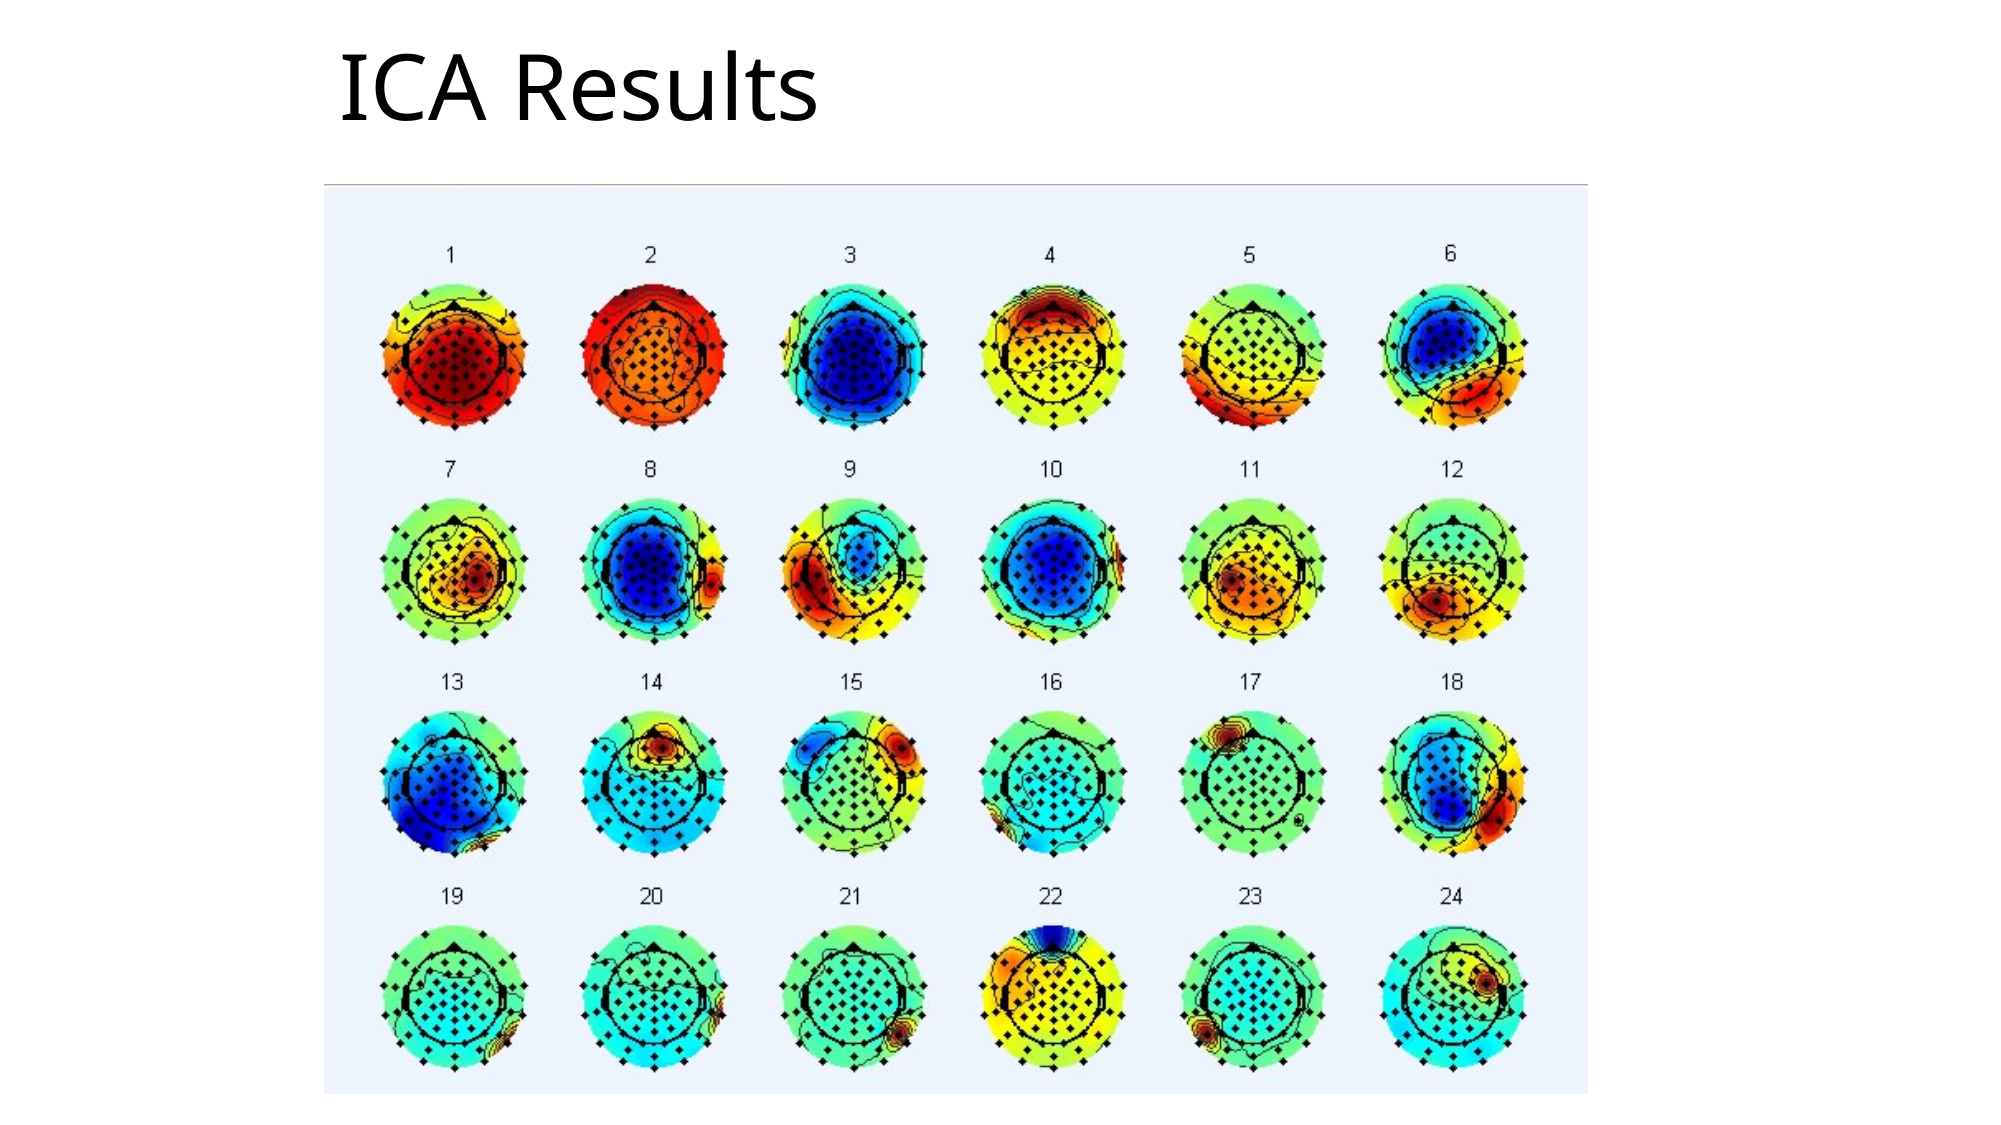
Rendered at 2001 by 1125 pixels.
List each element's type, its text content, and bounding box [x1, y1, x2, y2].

picture [324, 184, 1588, 1095]
title ICA Results [324, 0, 1675, 185]
